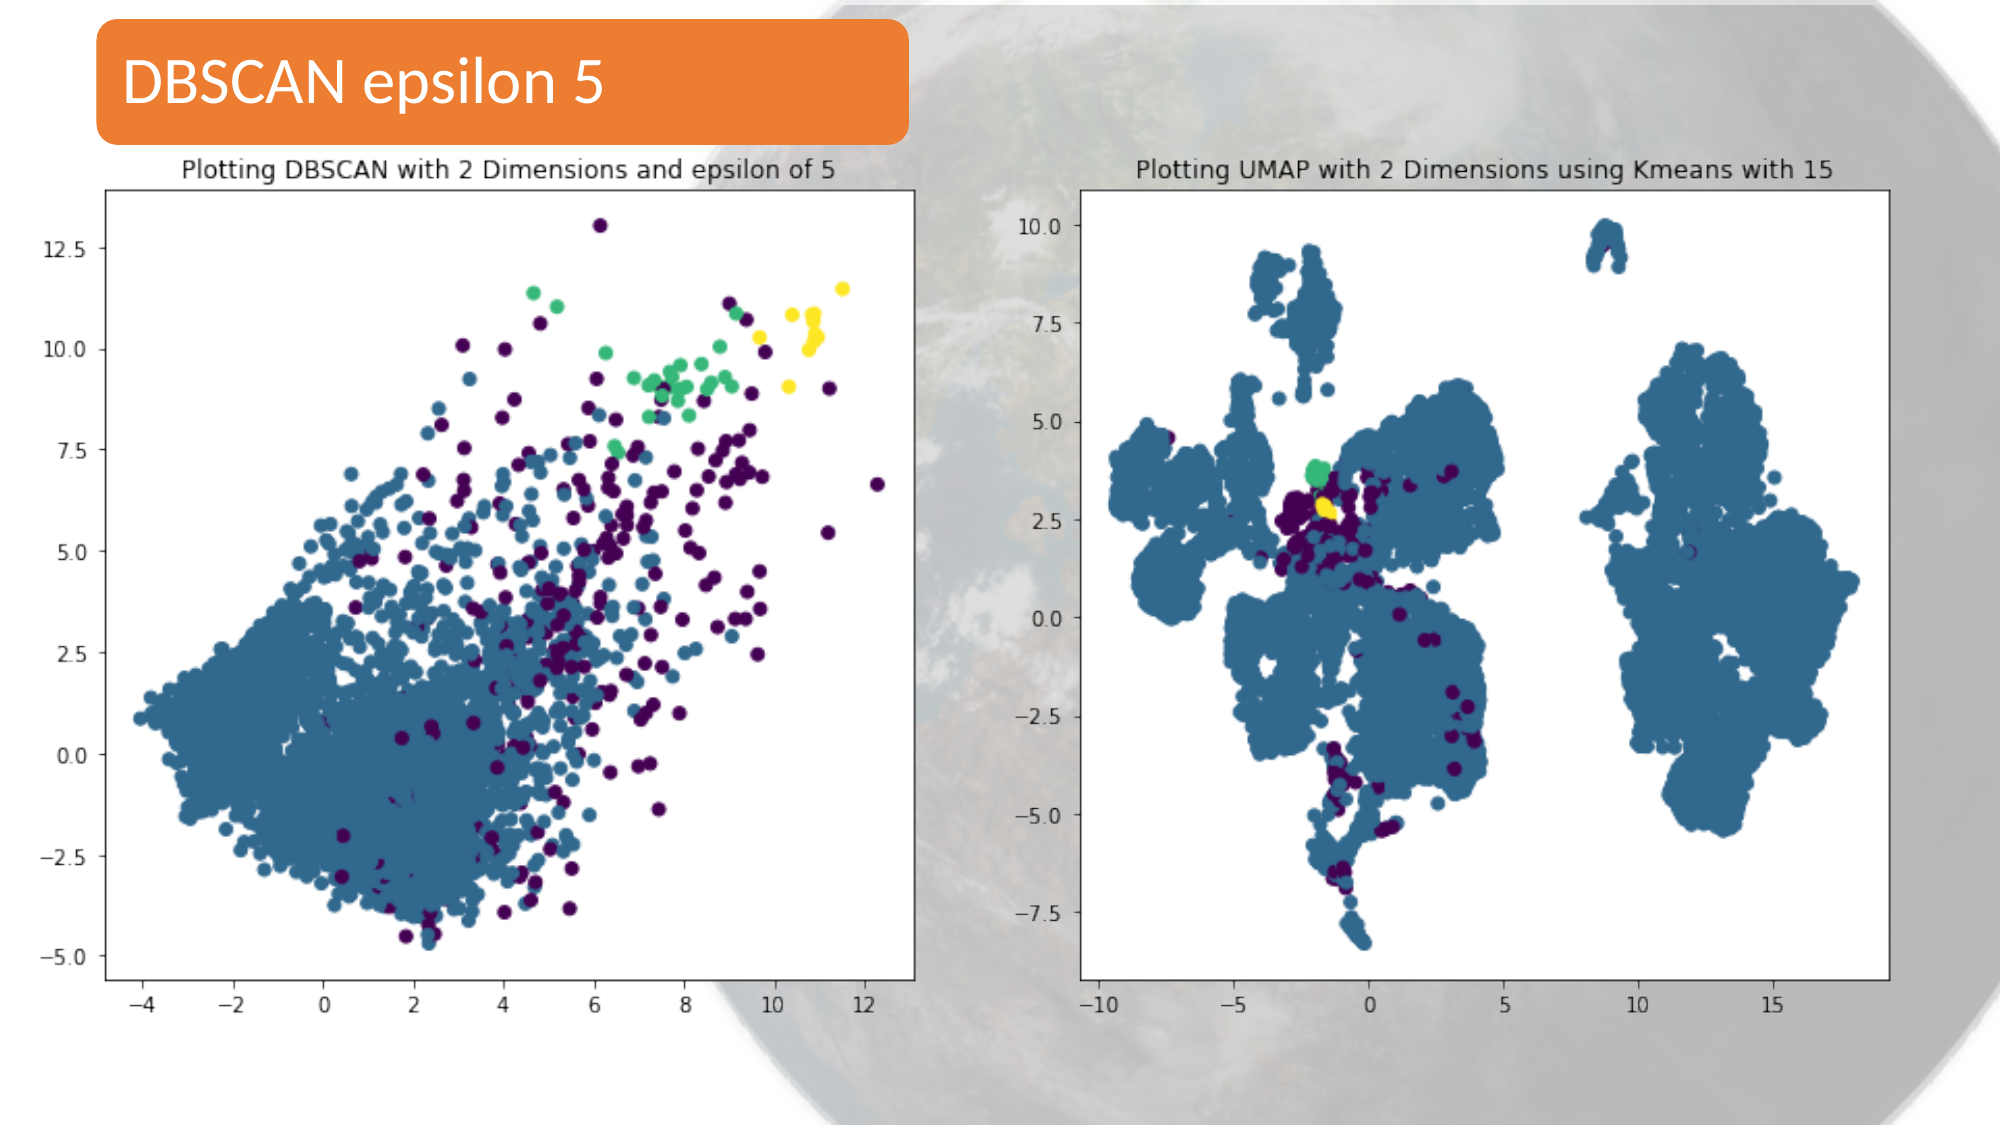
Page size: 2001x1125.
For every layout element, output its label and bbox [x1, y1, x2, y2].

picture [24, 0, 2000, 1125]
text_box [96, 18, 909, 145]
